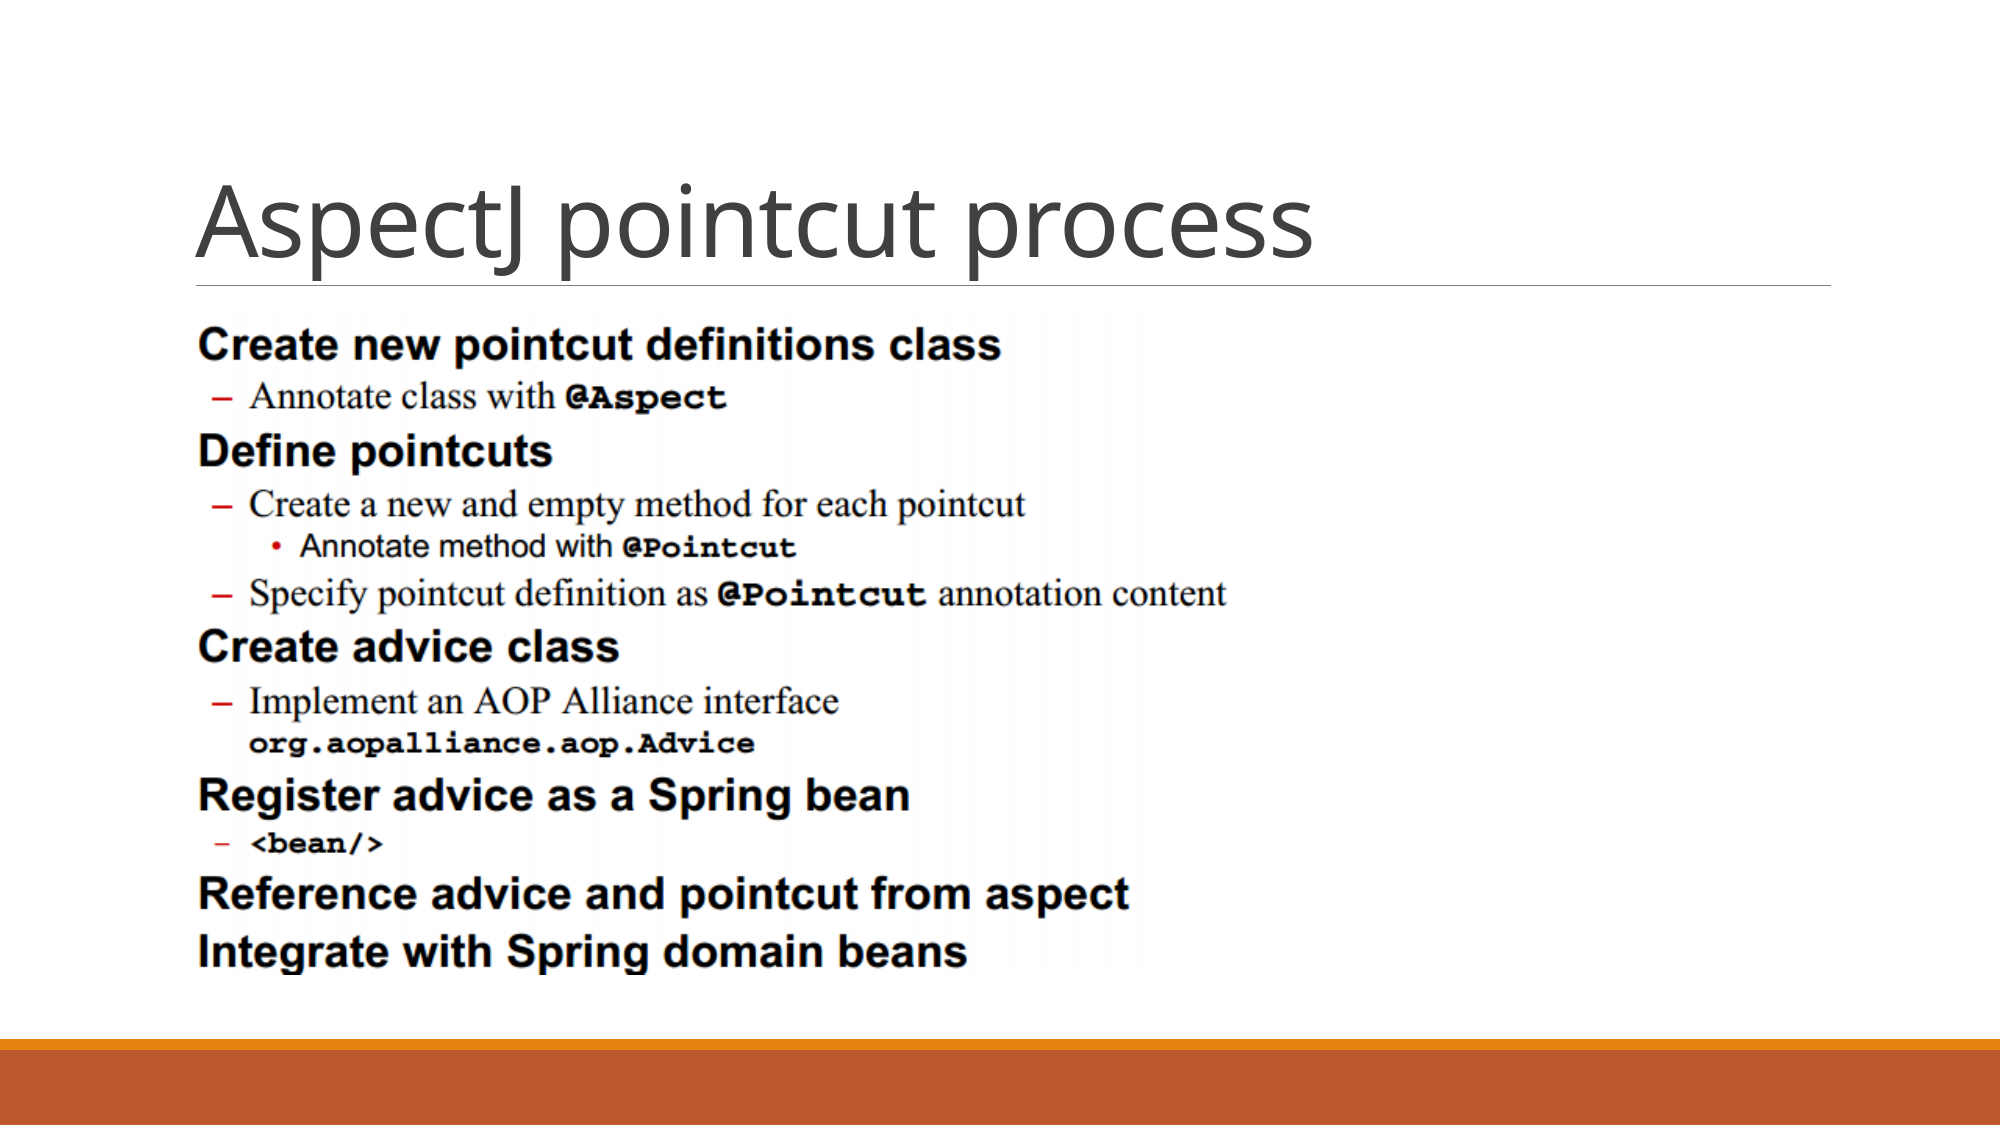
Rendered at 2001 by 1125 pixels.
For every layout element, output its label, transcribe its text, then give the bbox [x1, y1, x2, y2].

title AspectJ pointcut process [180, 47, 1830, 285]
picture [194, 309, 1232, 975]
